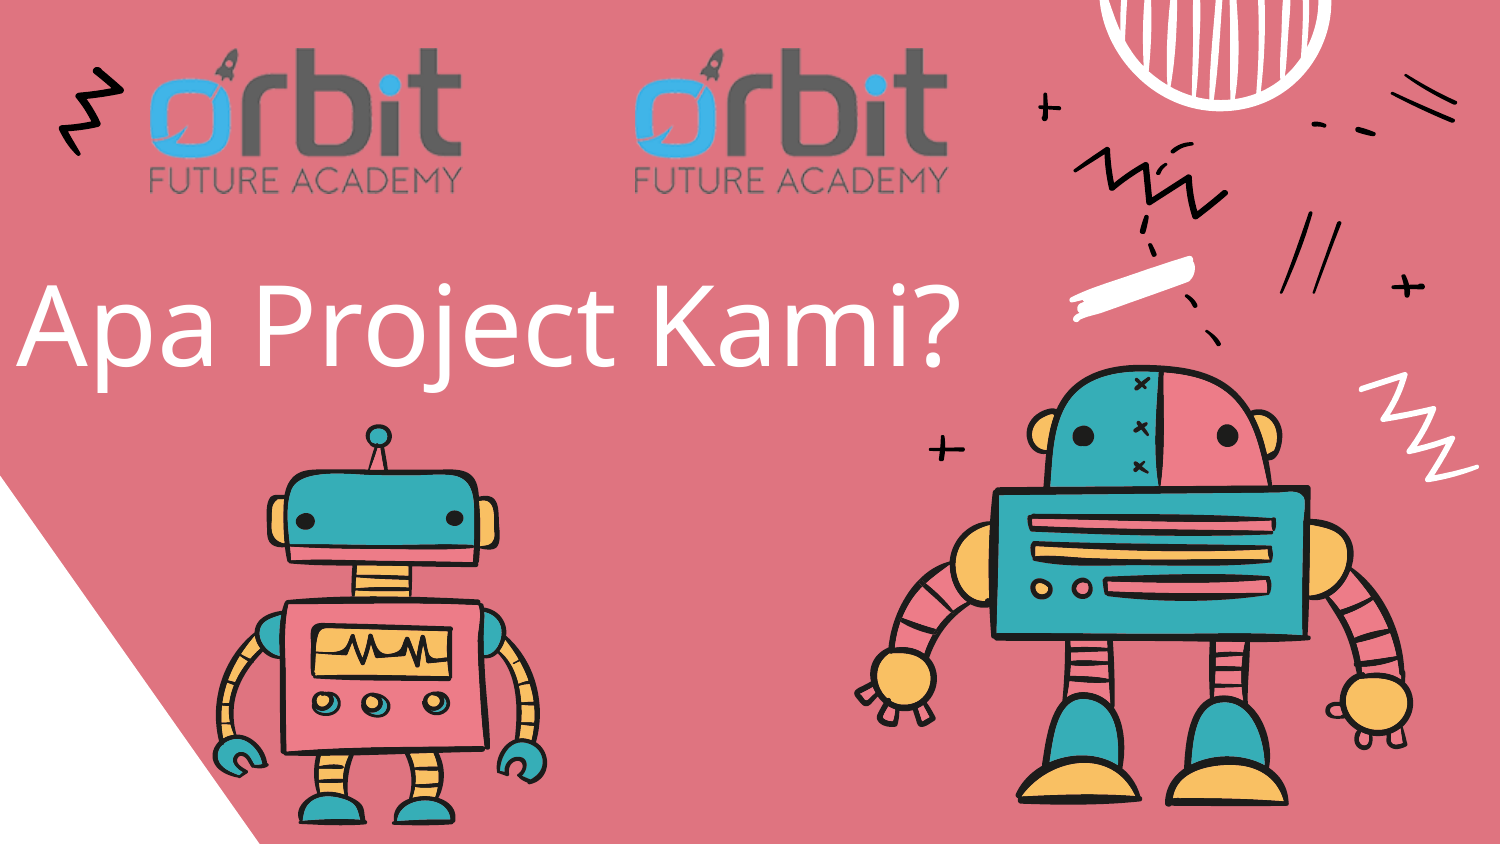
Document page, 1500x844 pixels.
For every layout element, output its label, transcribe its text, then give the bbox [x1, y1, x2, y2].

picture [149, 47, 463, 194]
picture [635, 47, 949, 194]
title Apa Project Kami? [1, 252, 1057, 391]
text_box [212, 423, 548, 826]
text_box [853, 364, 1414, 807]
